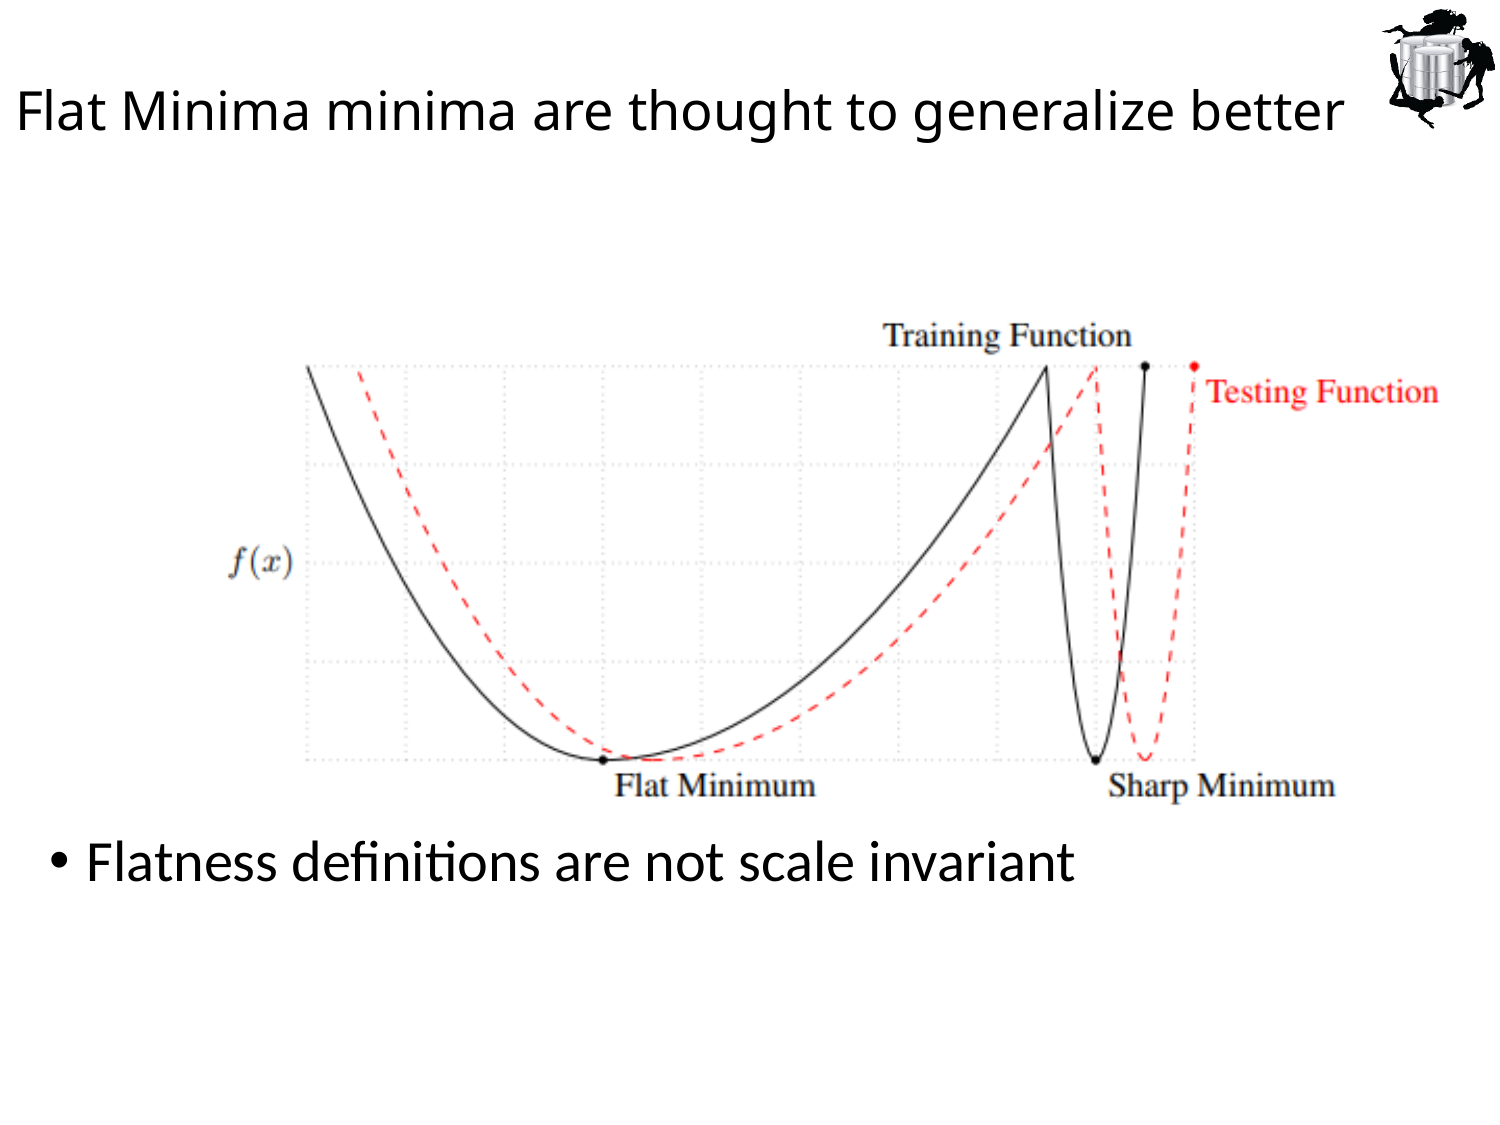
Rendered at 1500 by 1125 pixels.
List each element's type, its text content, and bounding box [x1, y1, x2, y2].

picture [33, 301, 1467, 824]
list Flatness definitions are not scale invariant [34, 823, 1482, 1014]
title Flat Minima minima are thought to generalize better [0, 47, 1377, 179]
picture [1376, 5, 1498, 131]
